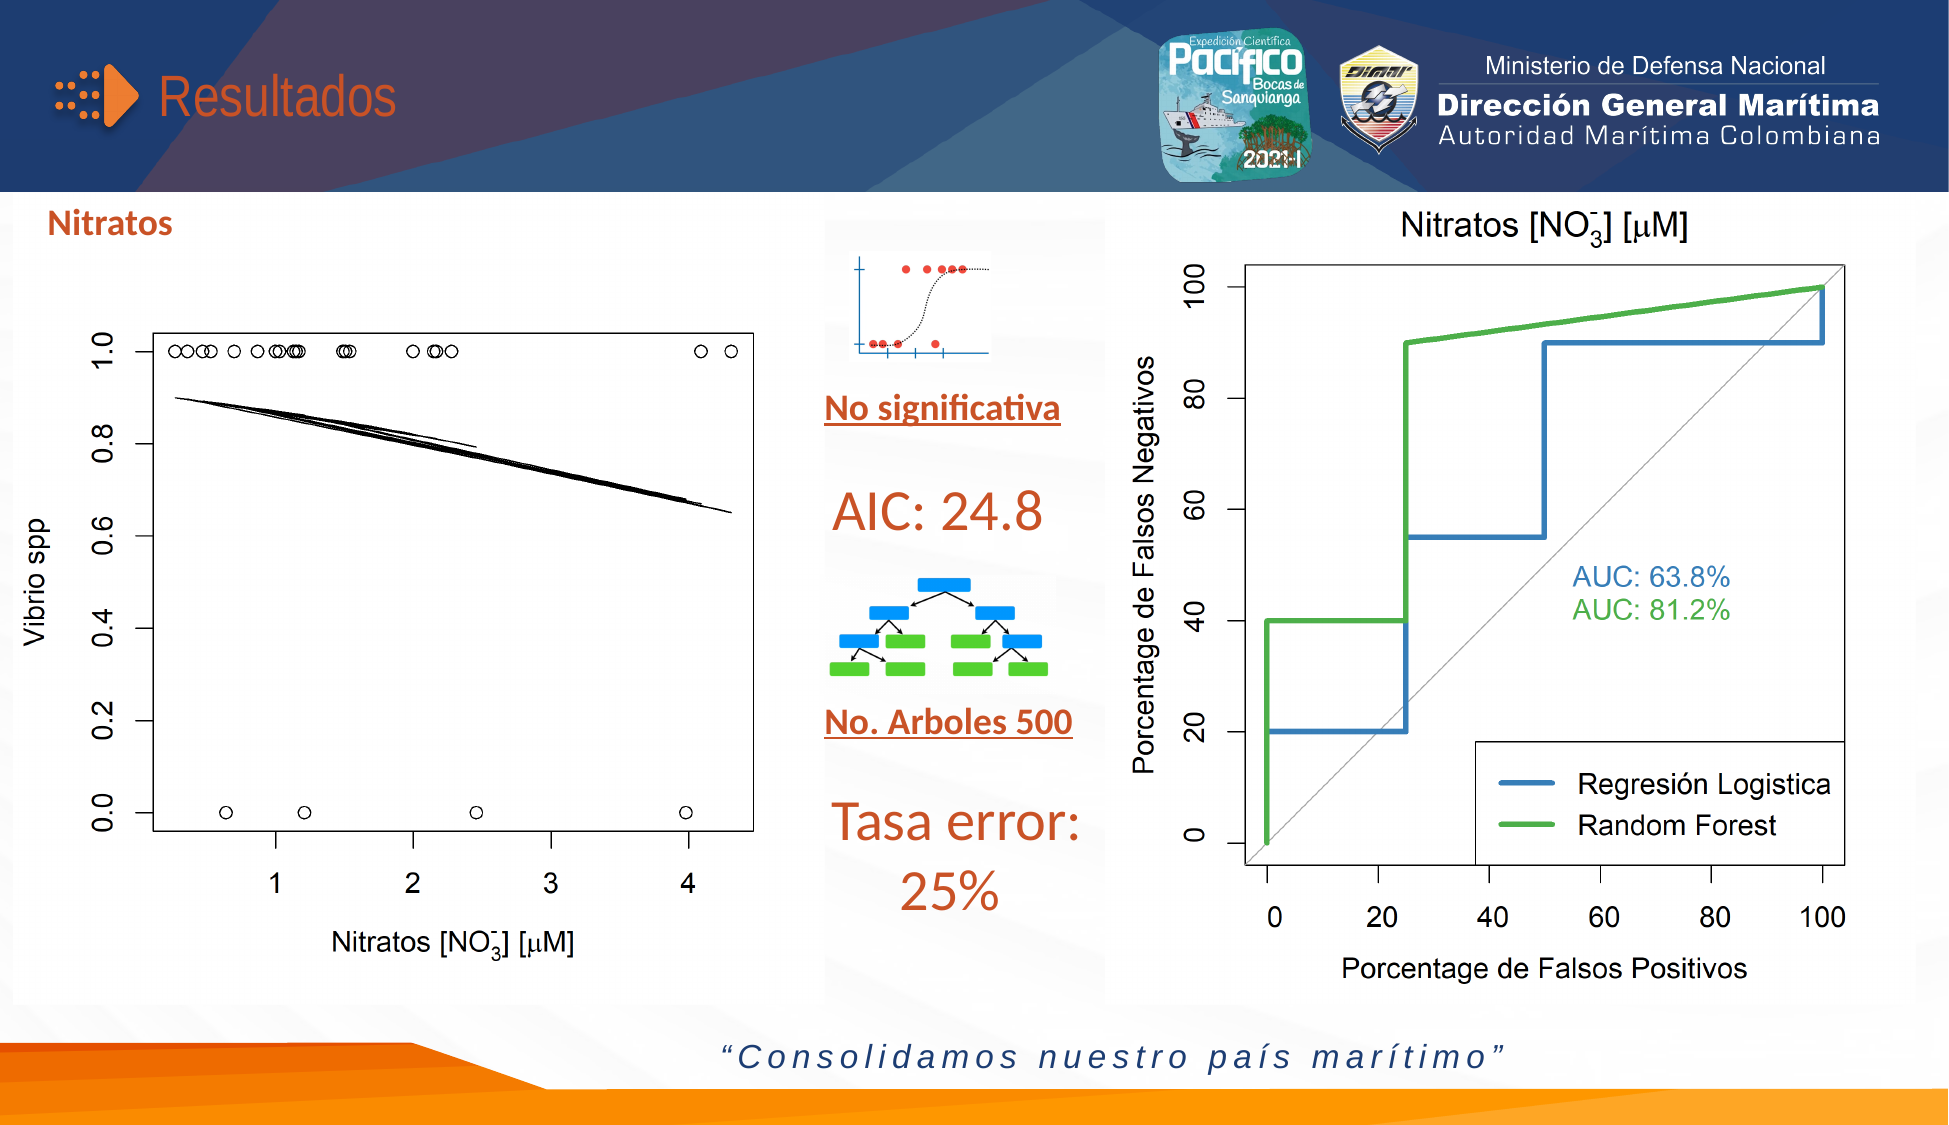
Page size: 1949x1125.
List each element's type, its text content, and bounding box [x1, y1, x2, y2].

text_box Tasa error: 25% [825, 774, 1105, 930]
text_box No. Arboles 500 [825, 689, 1105, 750]
picture [13, 193, 1056, 1005]
text_box AIC: 24.8 [825, 464, 1092, 550]
picture [849, 251, 992, 363]
picture [0, 0, 1949, 1005]
text_box No significativa [825, 375, 1105, 436]
picture [0, 1042, 1949, 1125]
text_box Resultados [0, 51, 764, 136]
